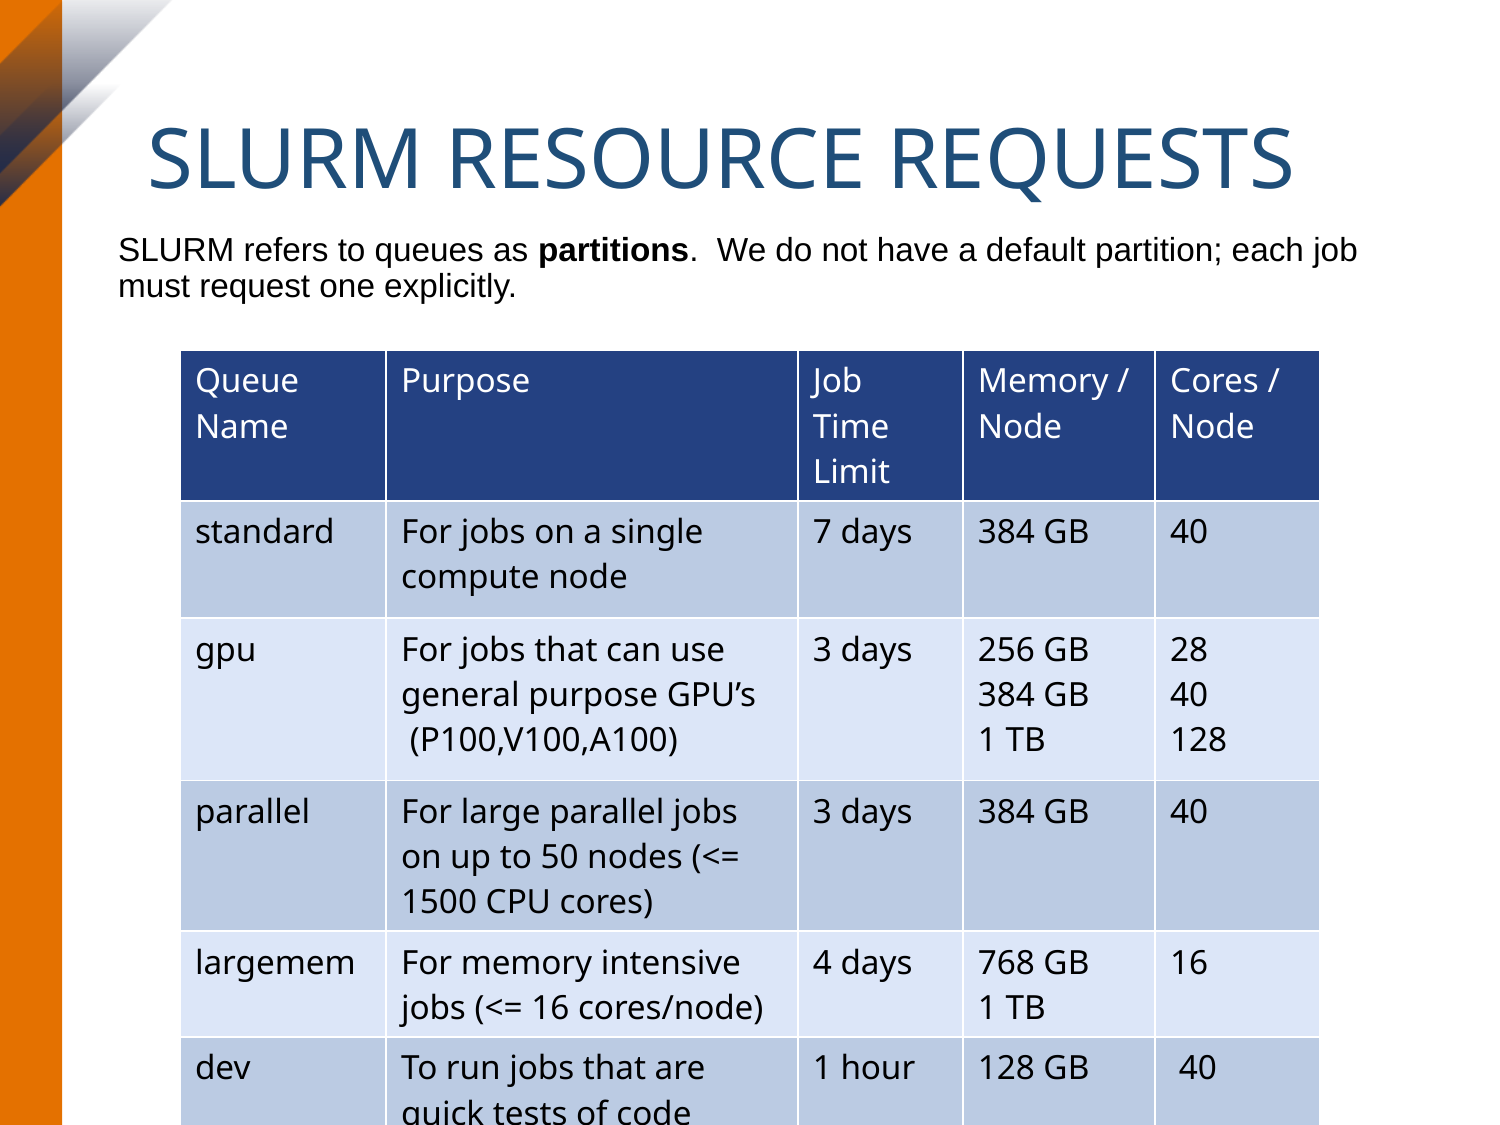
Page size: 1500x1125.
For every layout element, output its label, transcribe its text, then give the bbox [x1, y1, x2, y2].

table_header Memory / Node [964, 351, 1154, 500]
table_cell 1 hour [799, 1038, 962, 1125]
table_cell 28 40 128 [1156, 619, 1319, 780]
table_cell 128 GB [964, 1038, 1154, 1125]
table_header Purpose [387, 351, 797, 500]
table_cell For memory intensive jobs (<= 16 cores/node) [387, 932, 797, 1036]
table_cell standard [181, 502, 385, 617]
table_cell 3 days [799, 619, 962, 780]
table_cell 256 GB 384 GB 1 TB [964, 619, 1154, 780]
table_cell 384 GB [964, 502, 1154, 617]
table_header Queue Name [181, 351, 385, 500]
table_cell For jobs on a single compute node [387, 502, 797, 617]
table_cell 384 GB [964, 781, 1154, 930]
table_cell dev [181, 1038, 385, 1125]
table_cell 16 [1156, 932, 1319, 1036]
table_cell largemem [181, 932, 385, 1036]
table_cell 768 GB 1 TB [964, 932, 1154, 1036]
table_cell parallel [181, 781, 385, 930]
table_cell For jobs that can use general purpose GPU’s (P100,V100,A100) [387, 619, 797, 780]
list SLURM refers to queues as partitions. We do not have a default partition; each job must request one explicitly. [103, 224, 1397, 313]
table_cell 3 days [799, 781, 962, 930]
title SLURM Resource Requests [132, 52, 1427, 271]
table_header Job Time Limit [799, 351, 962, 500]
table_cell gpu [181, 619, 385, 780]
table_cell To run jobs that are quick tests of code [387, 1038, 797, 1125]
table_cell 4 days [799, 932, 962, 1036]
table_cell 40 [1156, 781, 1319, 930]
table_cell 40 [1156, 502, 1319, 617]
picture [0, 0, 176, 210]
table_cell 7 days [799, 502, 962, 617]
table_cell For large parallel jobs on up to 50 nodes (<= 1500 CPU cores) [387, 781, 797, 930]
table_cell 40 [1156, 1038, 1319, 1125]
table_header Cores / Node [1156, 351, 1319, 500]
